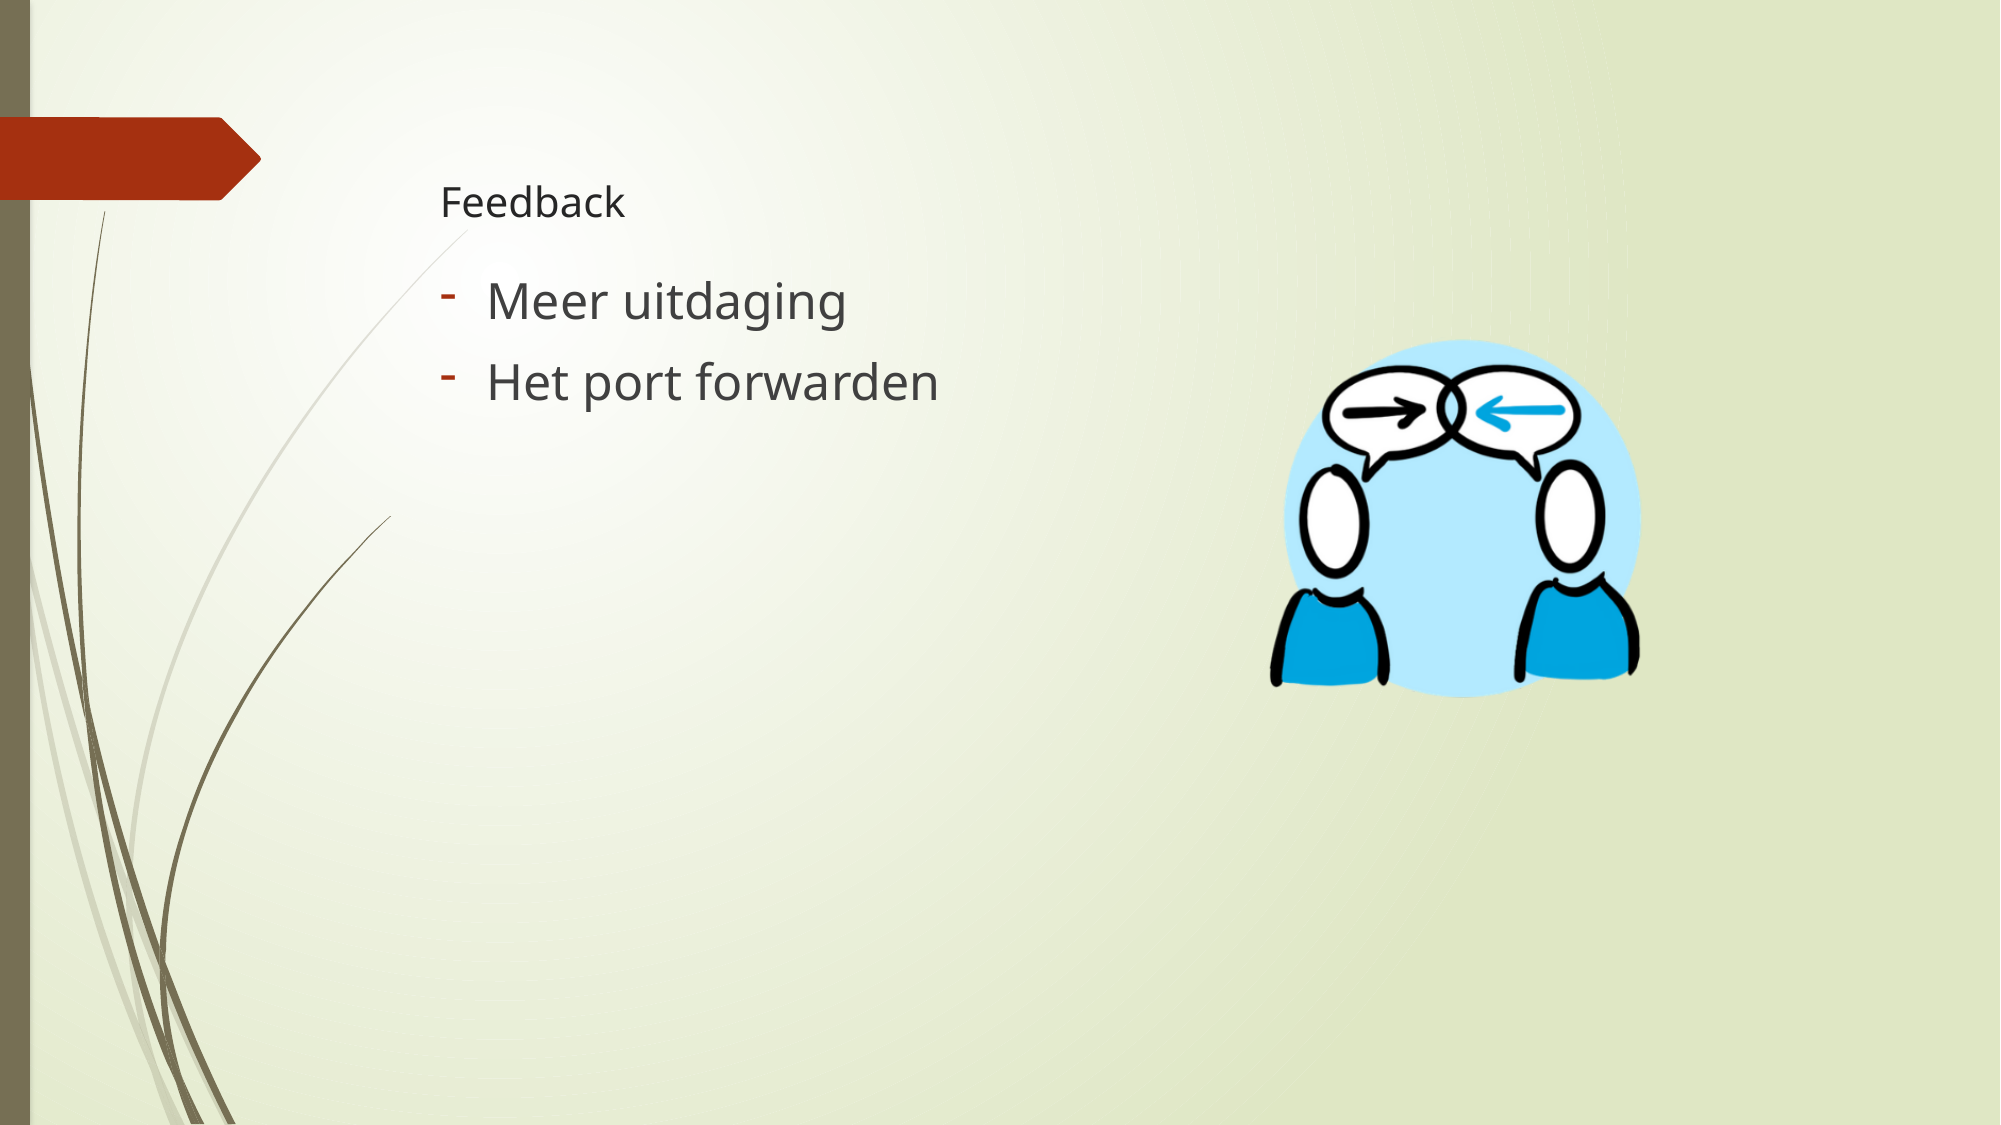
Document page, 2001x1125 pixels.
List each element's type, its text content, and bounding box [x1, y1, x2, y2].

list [1036, 251, 1888, 784]
title Feedback [424, 73, 1000, 234]
list Meer uitdaging Het port forwarden [424, 262, 1000, 962]
